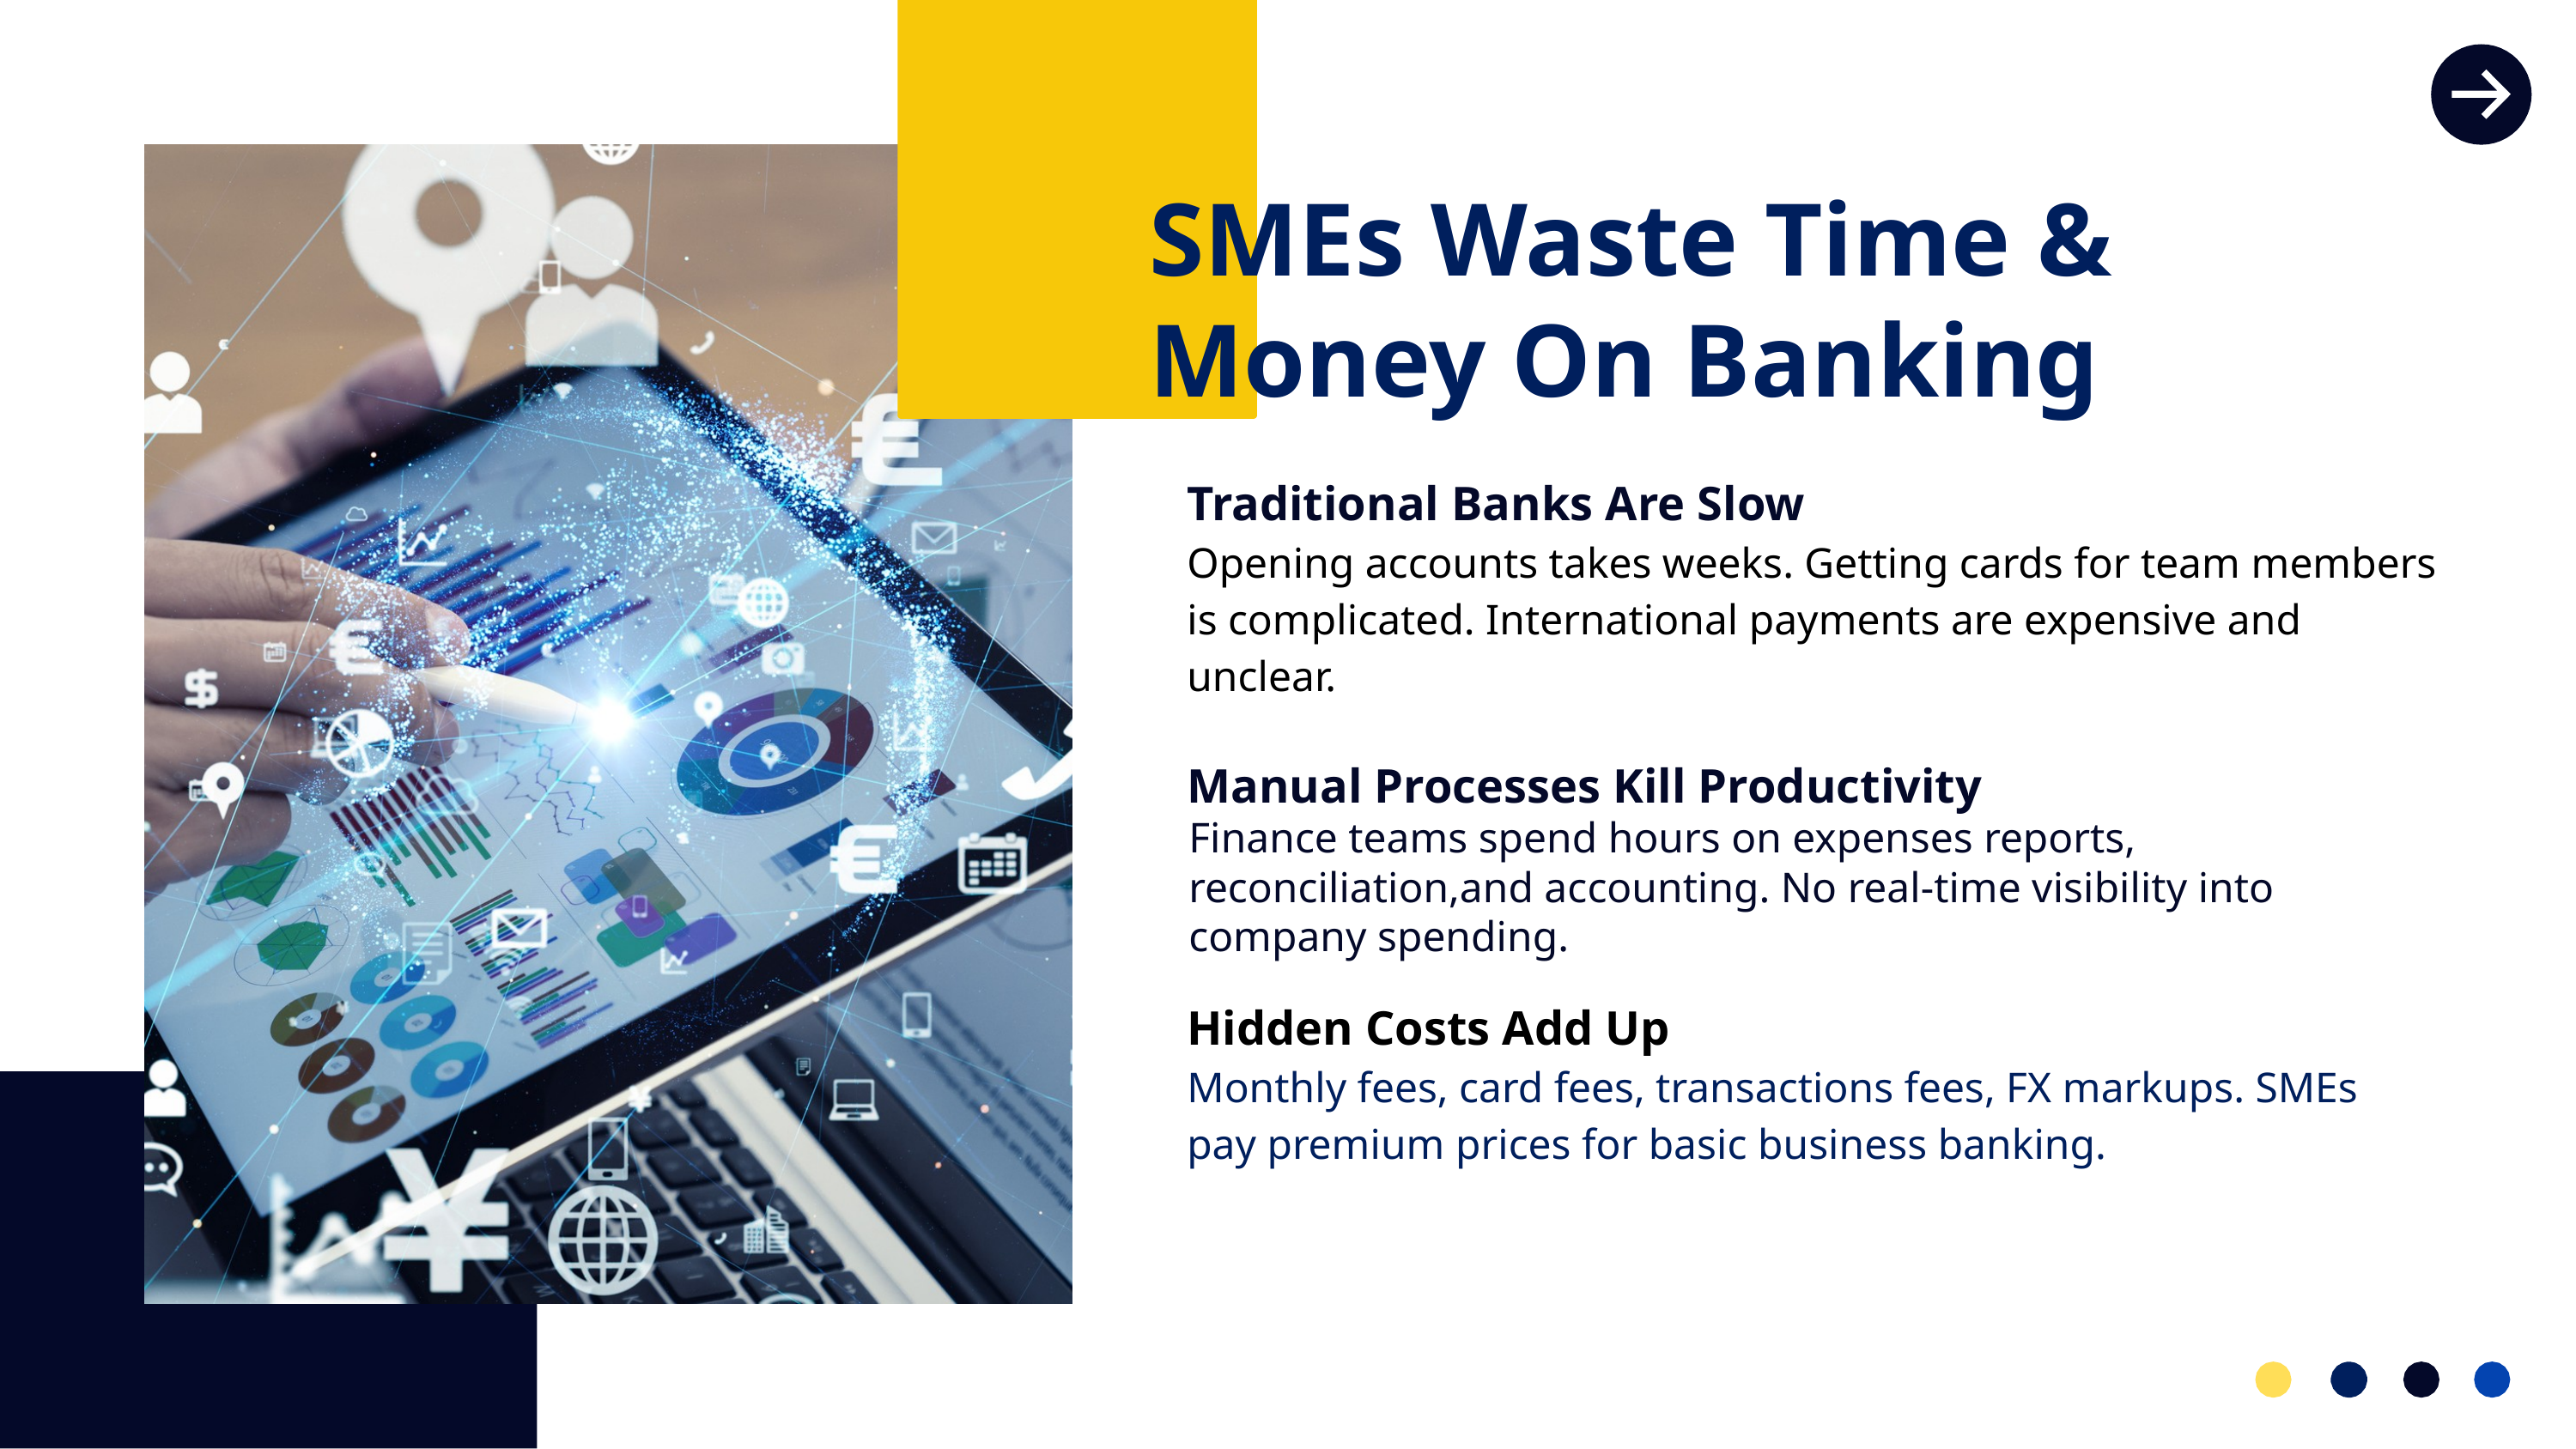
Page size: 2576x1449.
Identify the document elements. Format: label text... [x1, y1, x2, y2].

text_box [0, 144, 1072, 1449]
text_box [2255, 1361, 2292, 1398]
text_box [2403, 1361, 2440, 1398]
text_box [2430, 44, 2532, 145]
text_box Traditional Banks Are Slow Opening accounts takes weeks. Getting cards for team members is complicated. International payments are expensive and unclear. Manual Processes Kill Productivity Finance teams spend hours on expenses reports, reconciliation,and accounting. No real-time visibility into company spending. Hidden Costs Add Up Monthly fees, card fees, transactions fees, FX markups. SMEs pay premium prices for basic business banking. [1122, 464, 2443, 1316]
title SMEs Waste Time & Money On Banking [1147, 174, 2418, 419]
text_box [897, 0, 1257, 419]
text_box [2330, 1361, 2367, 1398]
text_box [2474, 1361, 2511, 1398]
